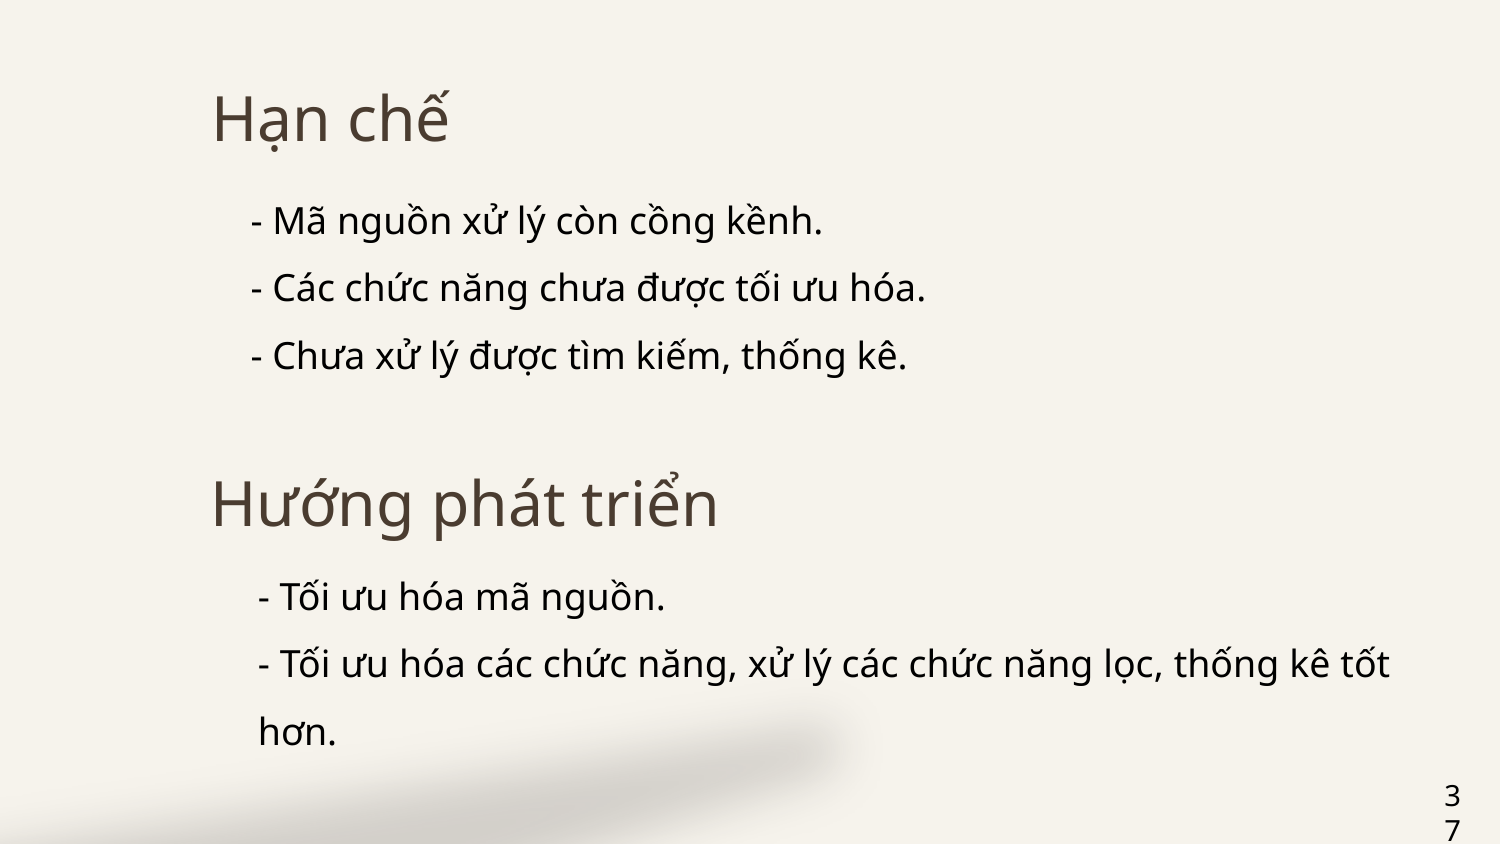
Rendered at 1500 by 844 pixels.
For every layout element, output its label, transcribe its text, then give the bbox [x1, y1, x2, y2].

title Hạn chế [195, 64, 1460, 158]
text_box - Tối ưu hóa mã nguồn. - Tối ưu hóa các chức năng, xử lý các chức năng lọc, thống kê tốt hơn. [243, 542, 1407, 761]
text_box - Mã nguồn xử lý còn cồng kềnh. - Các chức năng chưa được tối ưu hóa. - Chưa xử lý được tìm kiếm, thống kê. [226, 167, 1449, 385]
text_box 37 [1429, 769, 1491, 844]
text_box Hướng phát triển [195, 448, 1460, 543]
